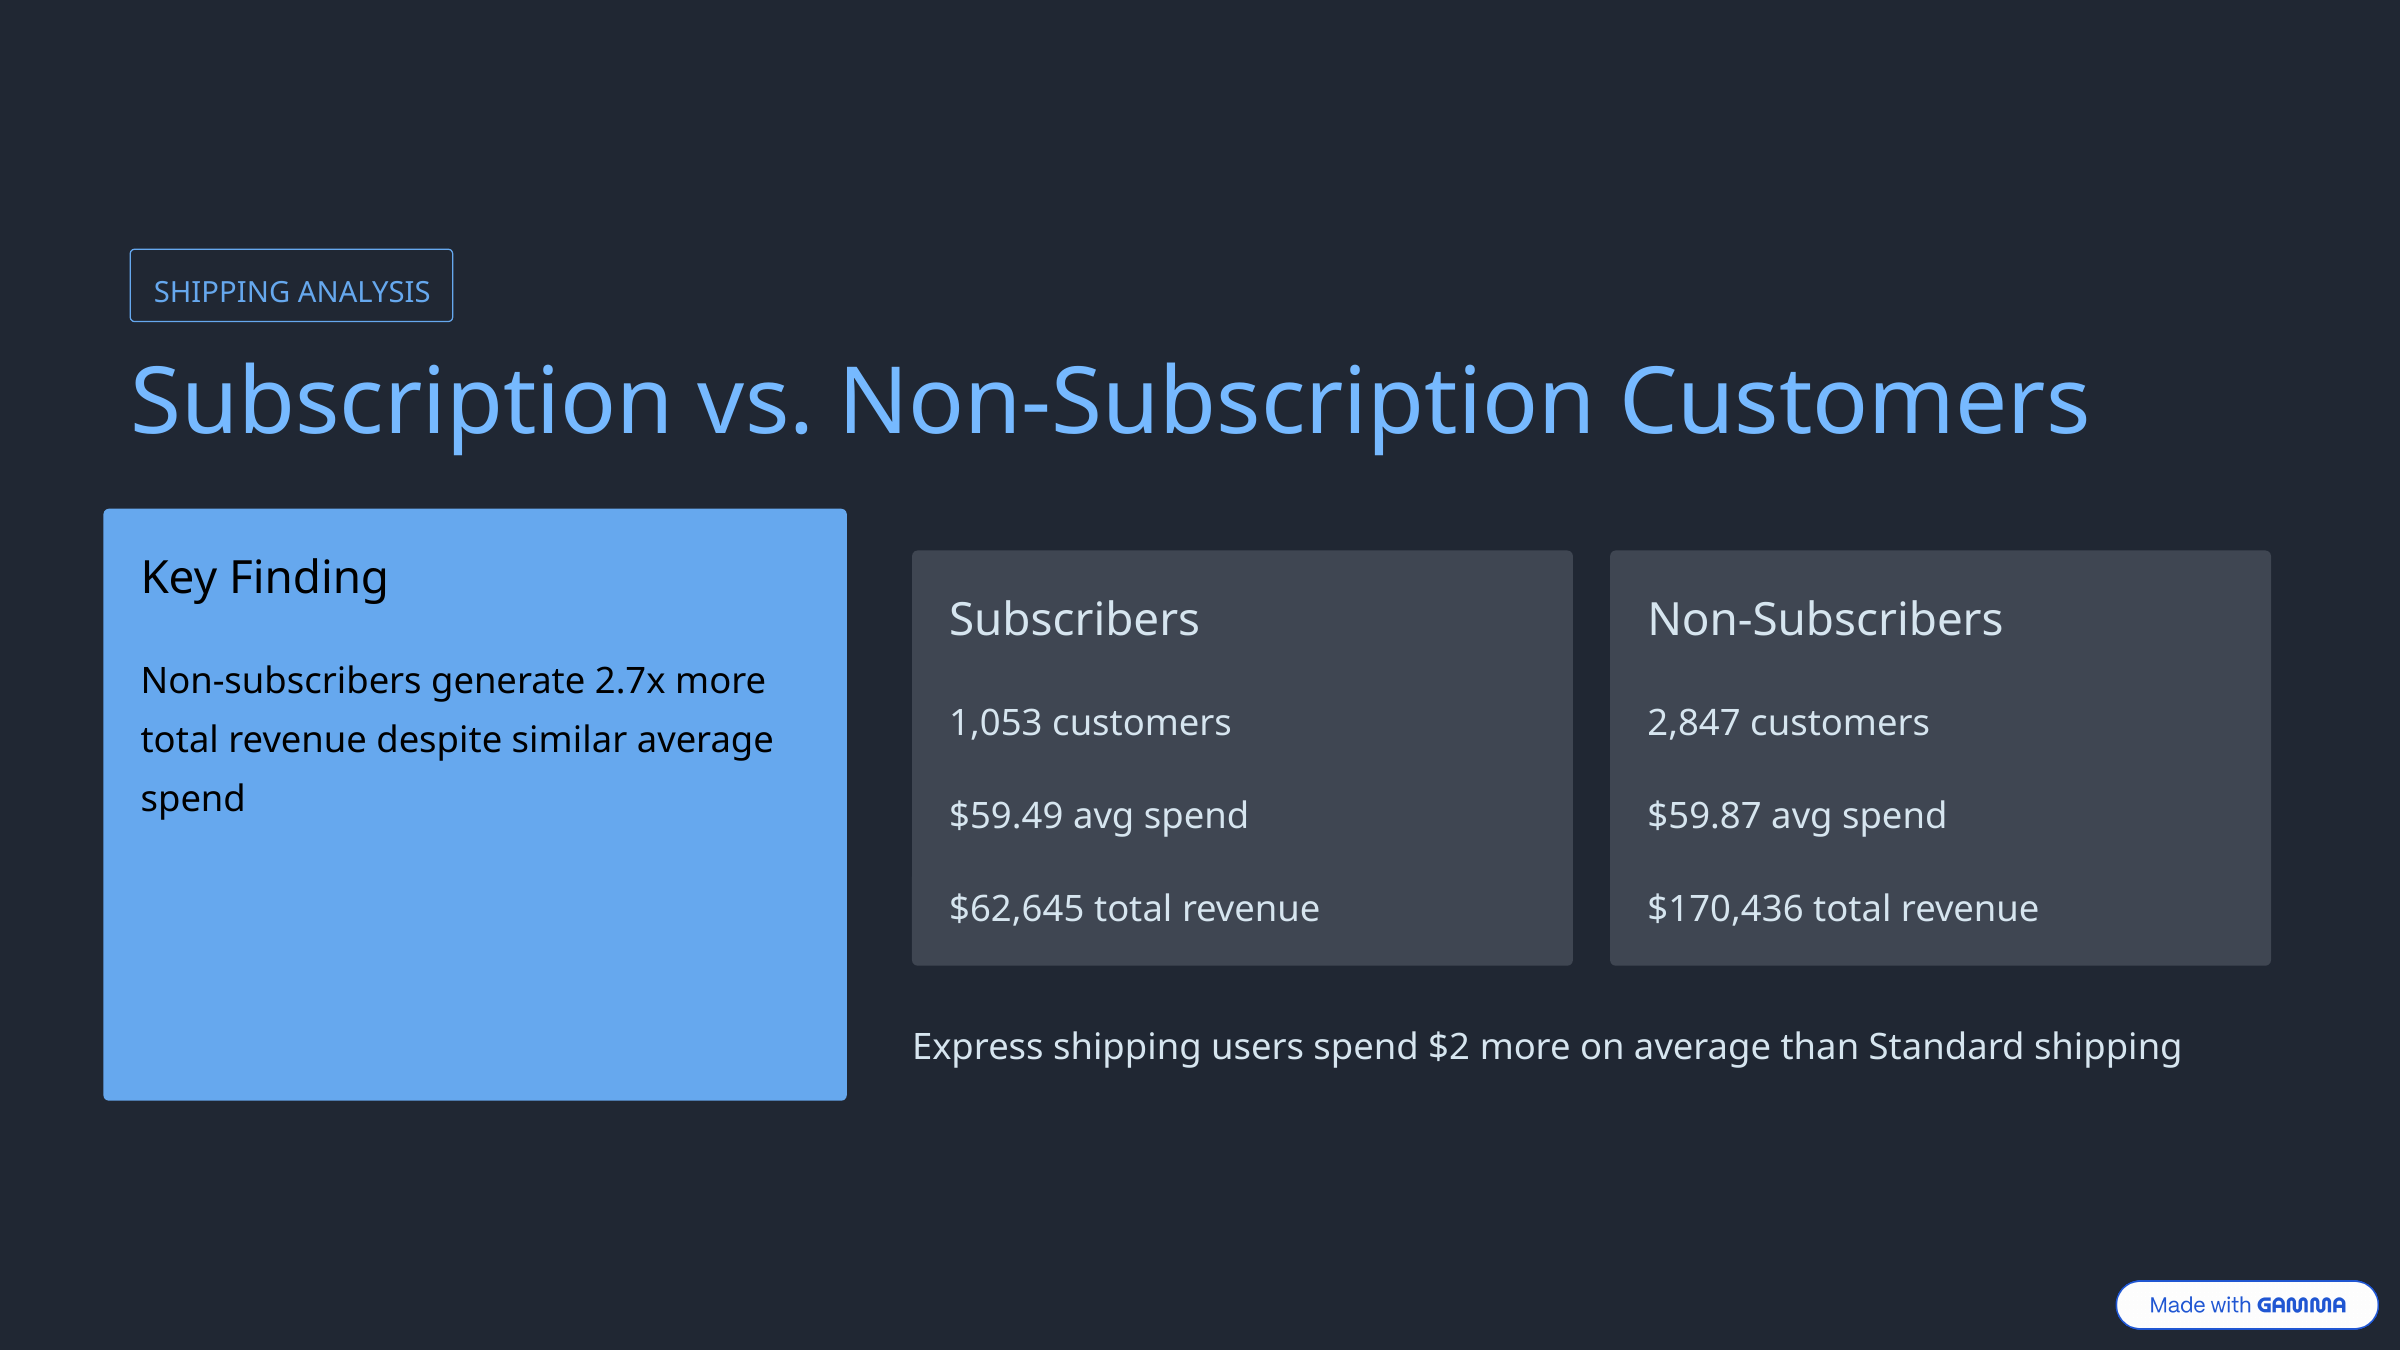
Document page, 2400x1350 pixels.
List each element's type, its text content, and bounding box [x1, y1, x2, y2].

text_box Key Finding [140, 545, 606, 604]
text_box Non-Subscribers [1647, 587, 2113, 646]
text_box [130, 249, 453, 322]
text_box [1610, 550, 2272, 966]
text_box [911, 550, 1573, 966]
text_box Non-subscribers generate 2.7x more total revenue despite similar average spend [140, 641, 810, 820]
text_box 2,847 customers [1647, 683, 2234, 743]
text_box [103, 508, 847, 1101]
text_box Subscribers [949, 587, 1415, 646]
picture [2106, 1271, 2389, 1339]
text_box $62,645 total revenue [949, 868, 1536, 929]
text_box SHIPPING ANALYSIS [153, 261, 430, 310]
text_box $170,436 total revenue [1647, 868, 2234, 929]
text_box $59.87 avg spend [1647, 776, 2234, 836]
text_box 1,053 customers [949, 683, 1536, 743]
text_box Express shipping users spend $2 more on average than Standard shipping [912, 1007, 2271, 1068]
text_box $59.49 avg spend [949, 776, 1536, 836]
text_box Subscription vs. Non-Subscription Customers [130, 336, 2122, 453]
